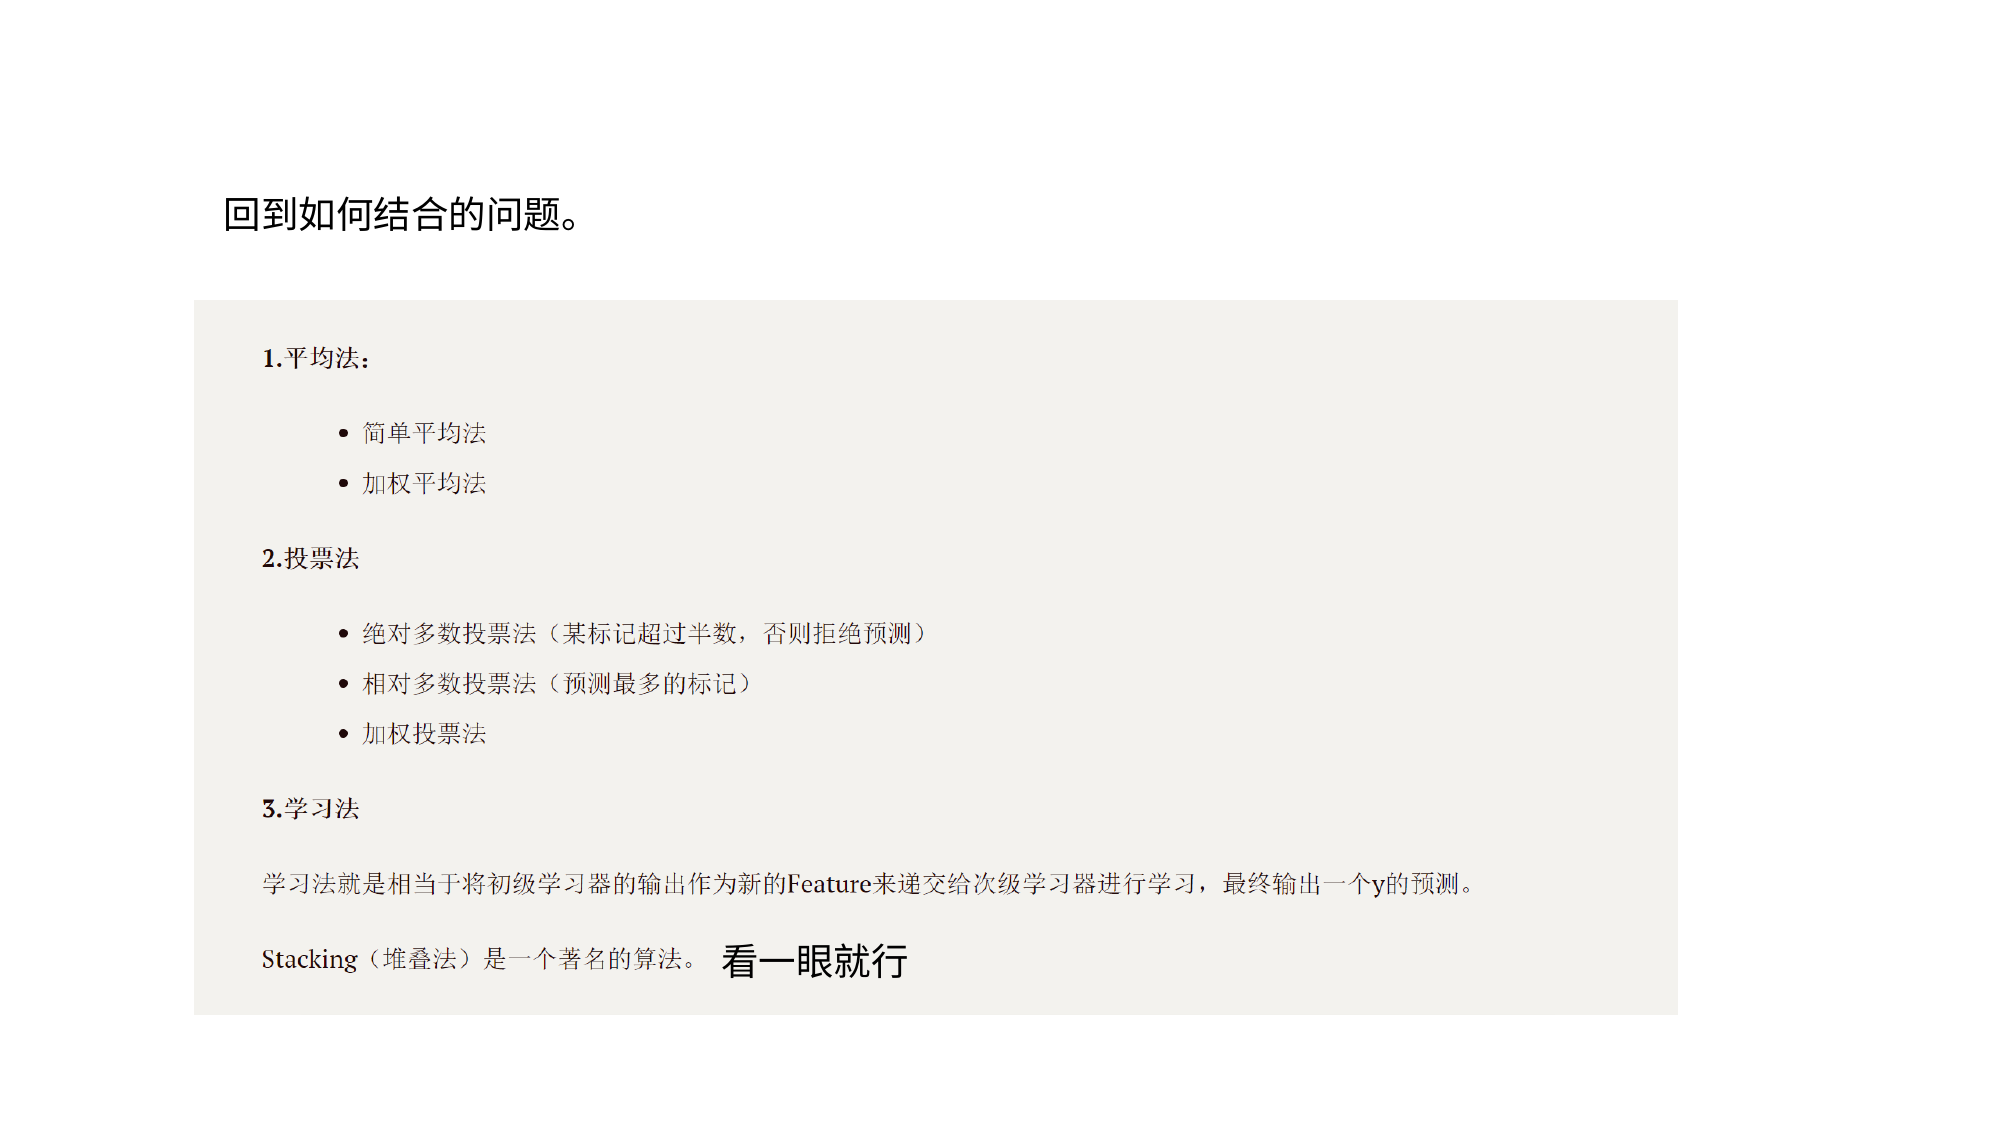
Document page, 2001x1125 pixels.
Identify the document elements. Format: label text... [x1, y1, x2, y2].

picture [193, 300, 1678, 1016]
text_box 回到如何结合的问题。 [208, 183, 876, 244]
